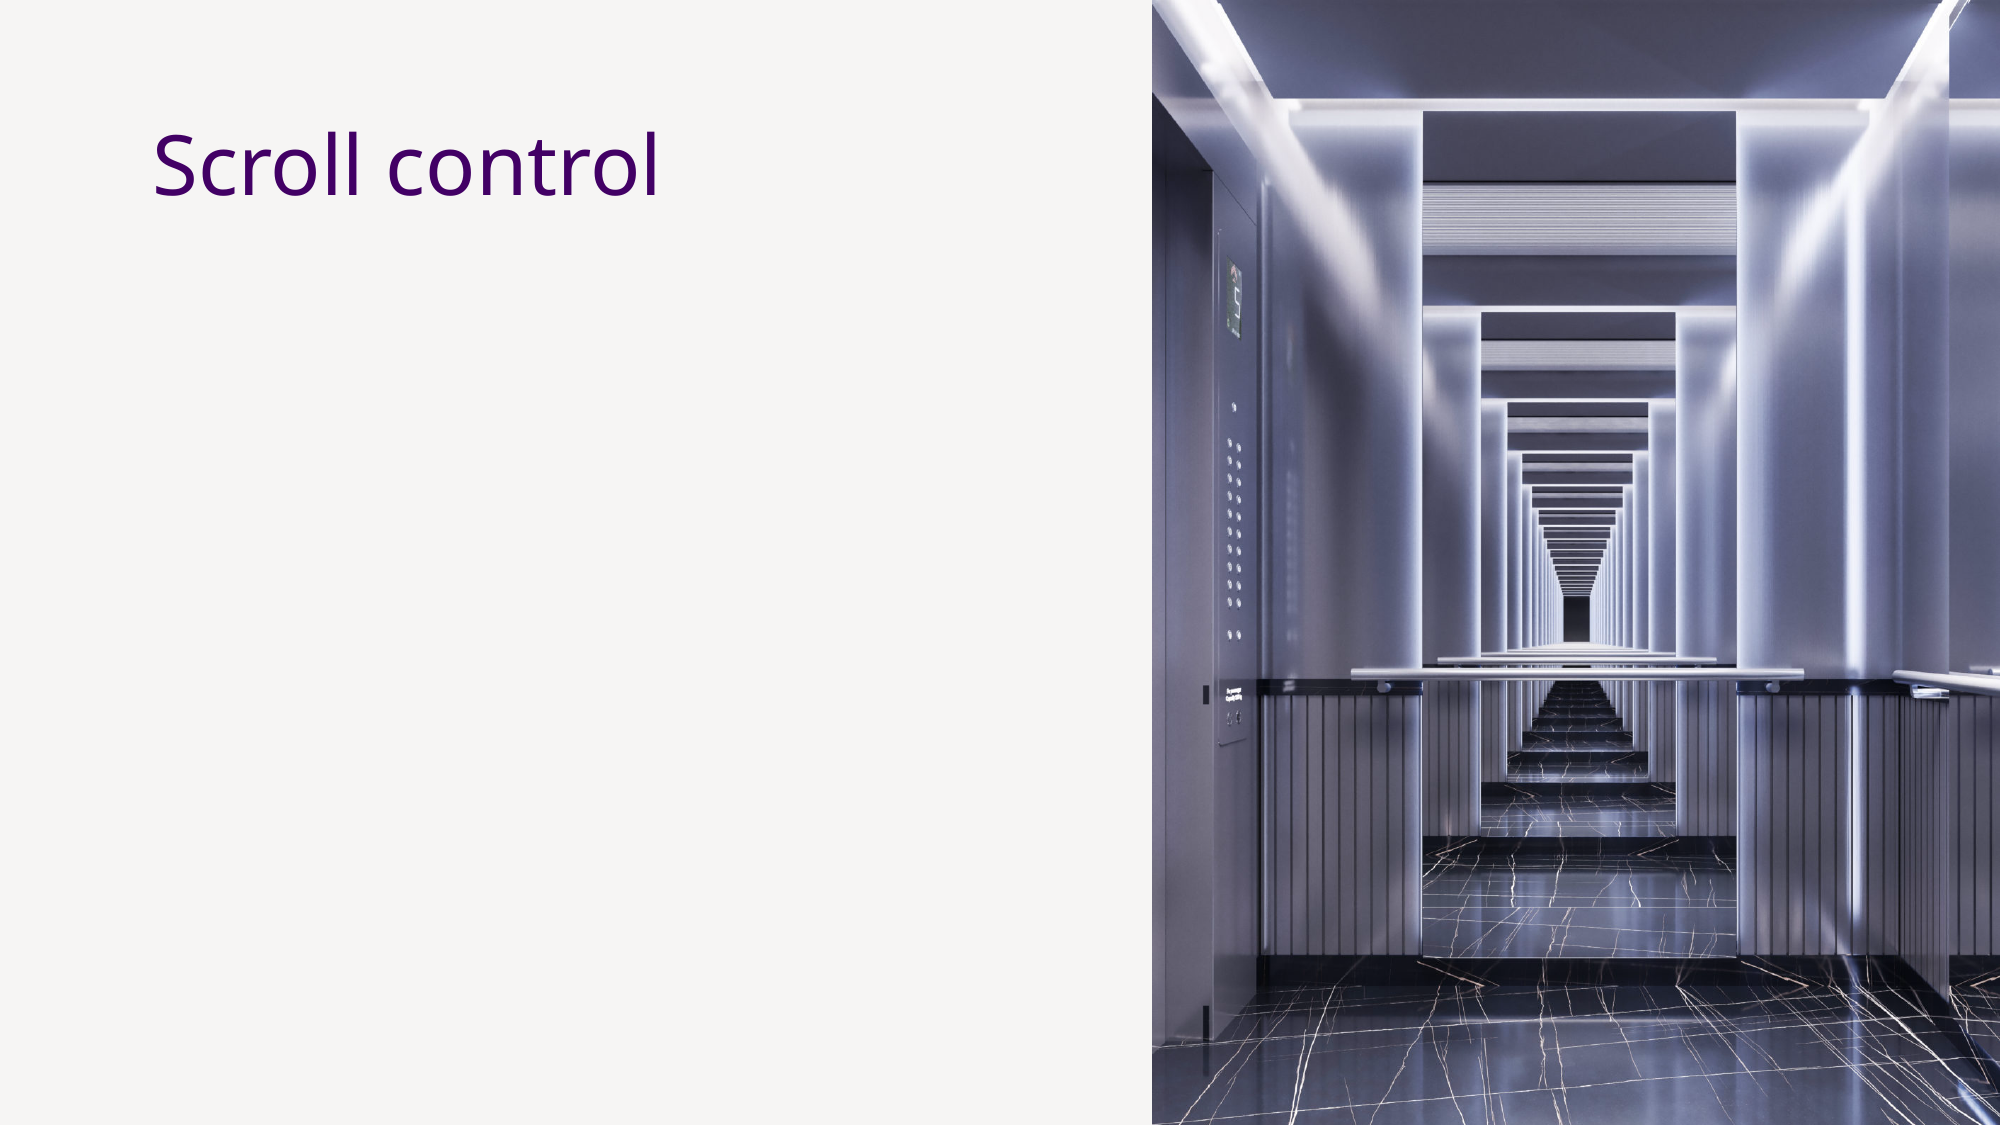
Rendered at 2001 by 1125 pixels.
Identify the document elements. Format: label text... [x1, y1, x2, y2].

title Scroll control [137, 59, 1152, 278]
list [1152, 0, 2000, 1125]
